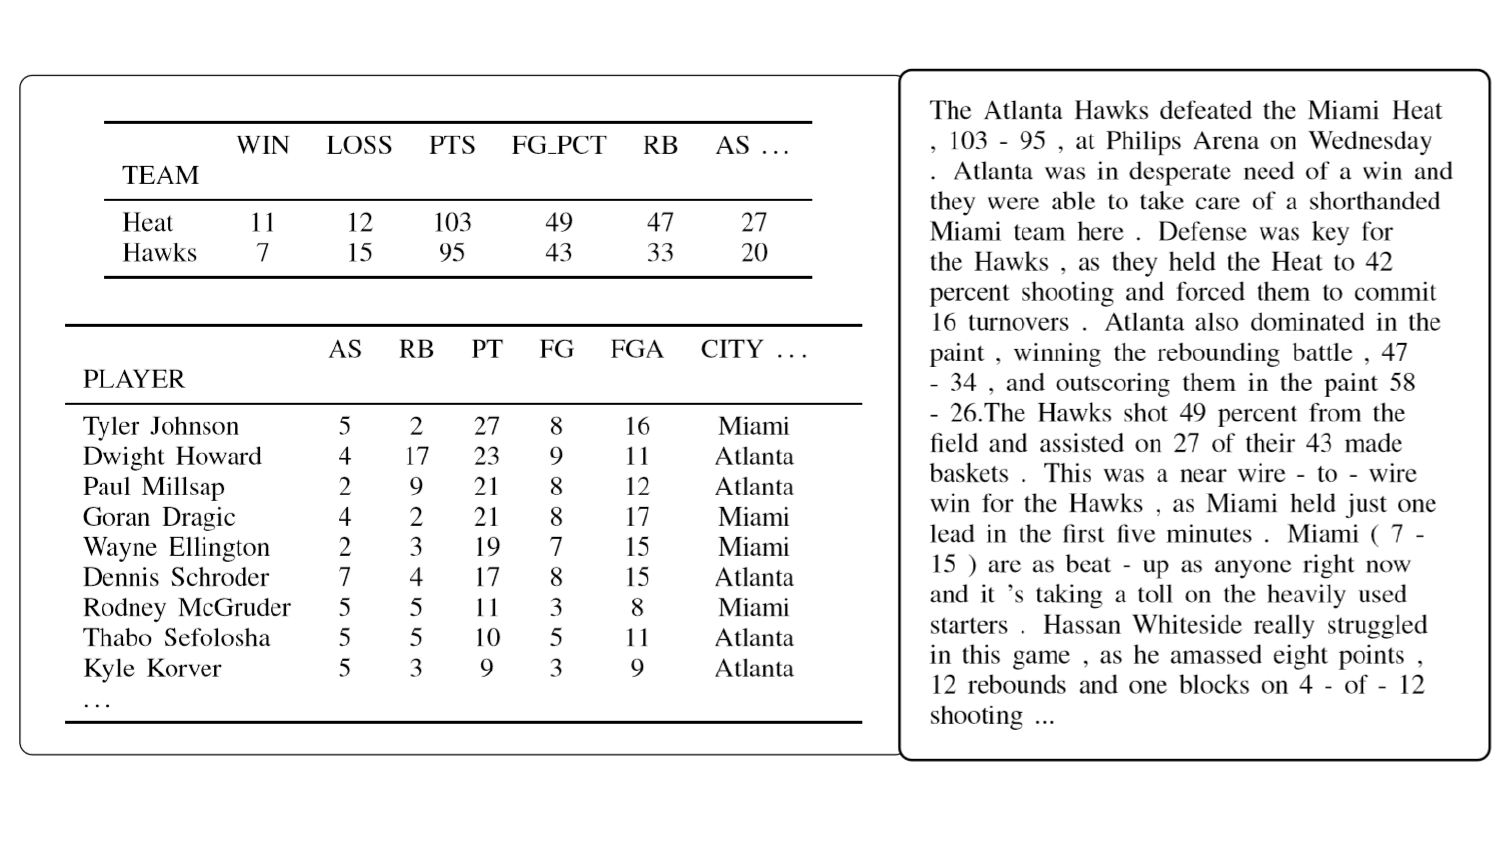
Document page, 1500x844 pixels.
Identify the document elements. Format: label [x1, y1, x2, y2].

picture [0, 65, 1500, 779]
